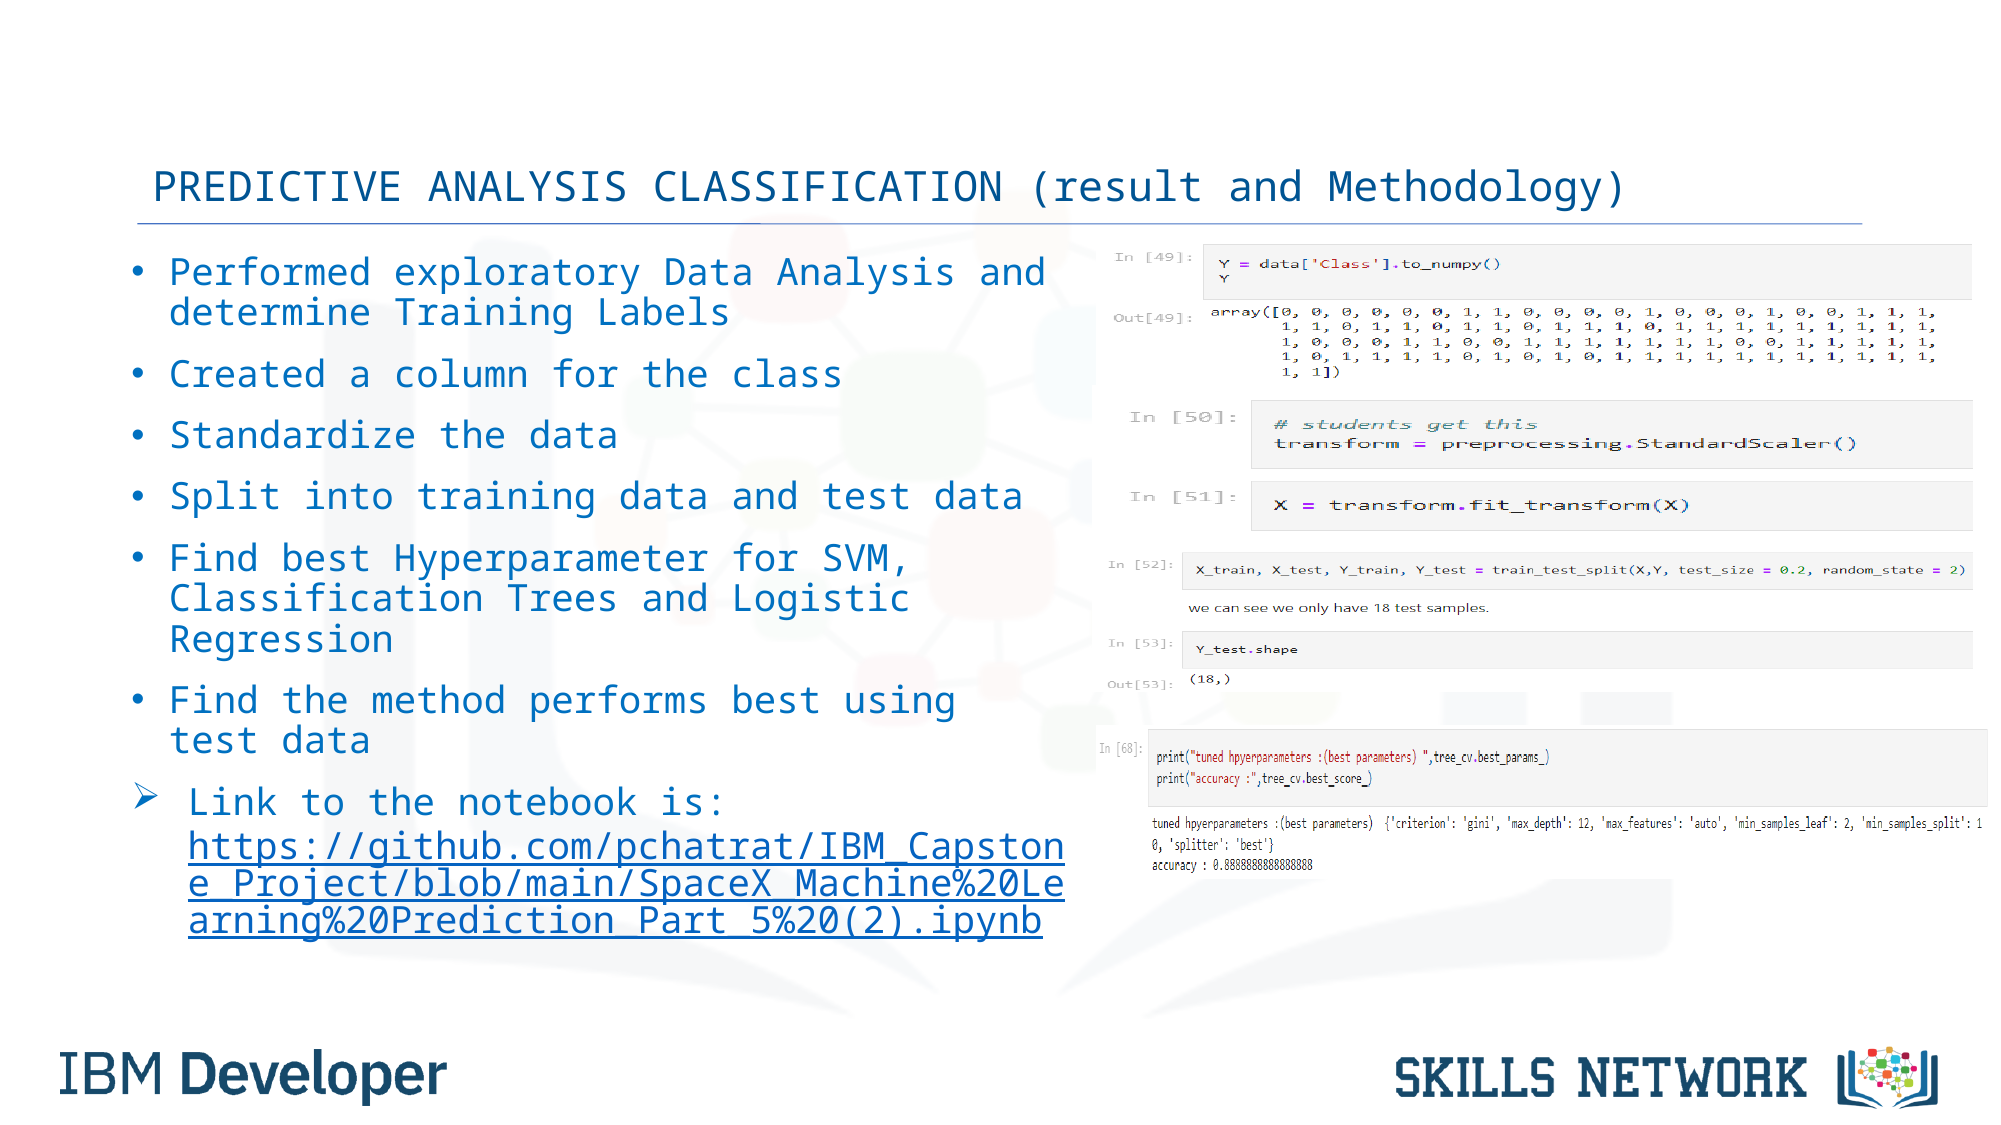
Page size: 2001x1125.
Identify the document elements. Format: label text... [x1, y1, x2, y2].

title PREDICTIVE ANALYSIS CLASSIFICATION (result and Methodology) [137, 79, 1863, 297]
picture [1092, 232, 1973, 692]
picture [1096, 725, 2000, 879]
list Performed exploratory Data Analysis and determine Training Labels Created a column for the class Standardize the data Split into training data and test data Find best Hyperparameter for SVM, Classification Trees and Logistic Regression Find the method performs best using test data Link to the notebook is: https://github.com/pchatrat/IBM_Capstone_Project/blob/main/SpaceX_Machine%20Learning%20Prediction_Part_5%20(2).ipynb [116, 245, 1082, 950]
picture [55, 1045, 459, 1108]
picture [1390, 1045, 1945, 1111]
